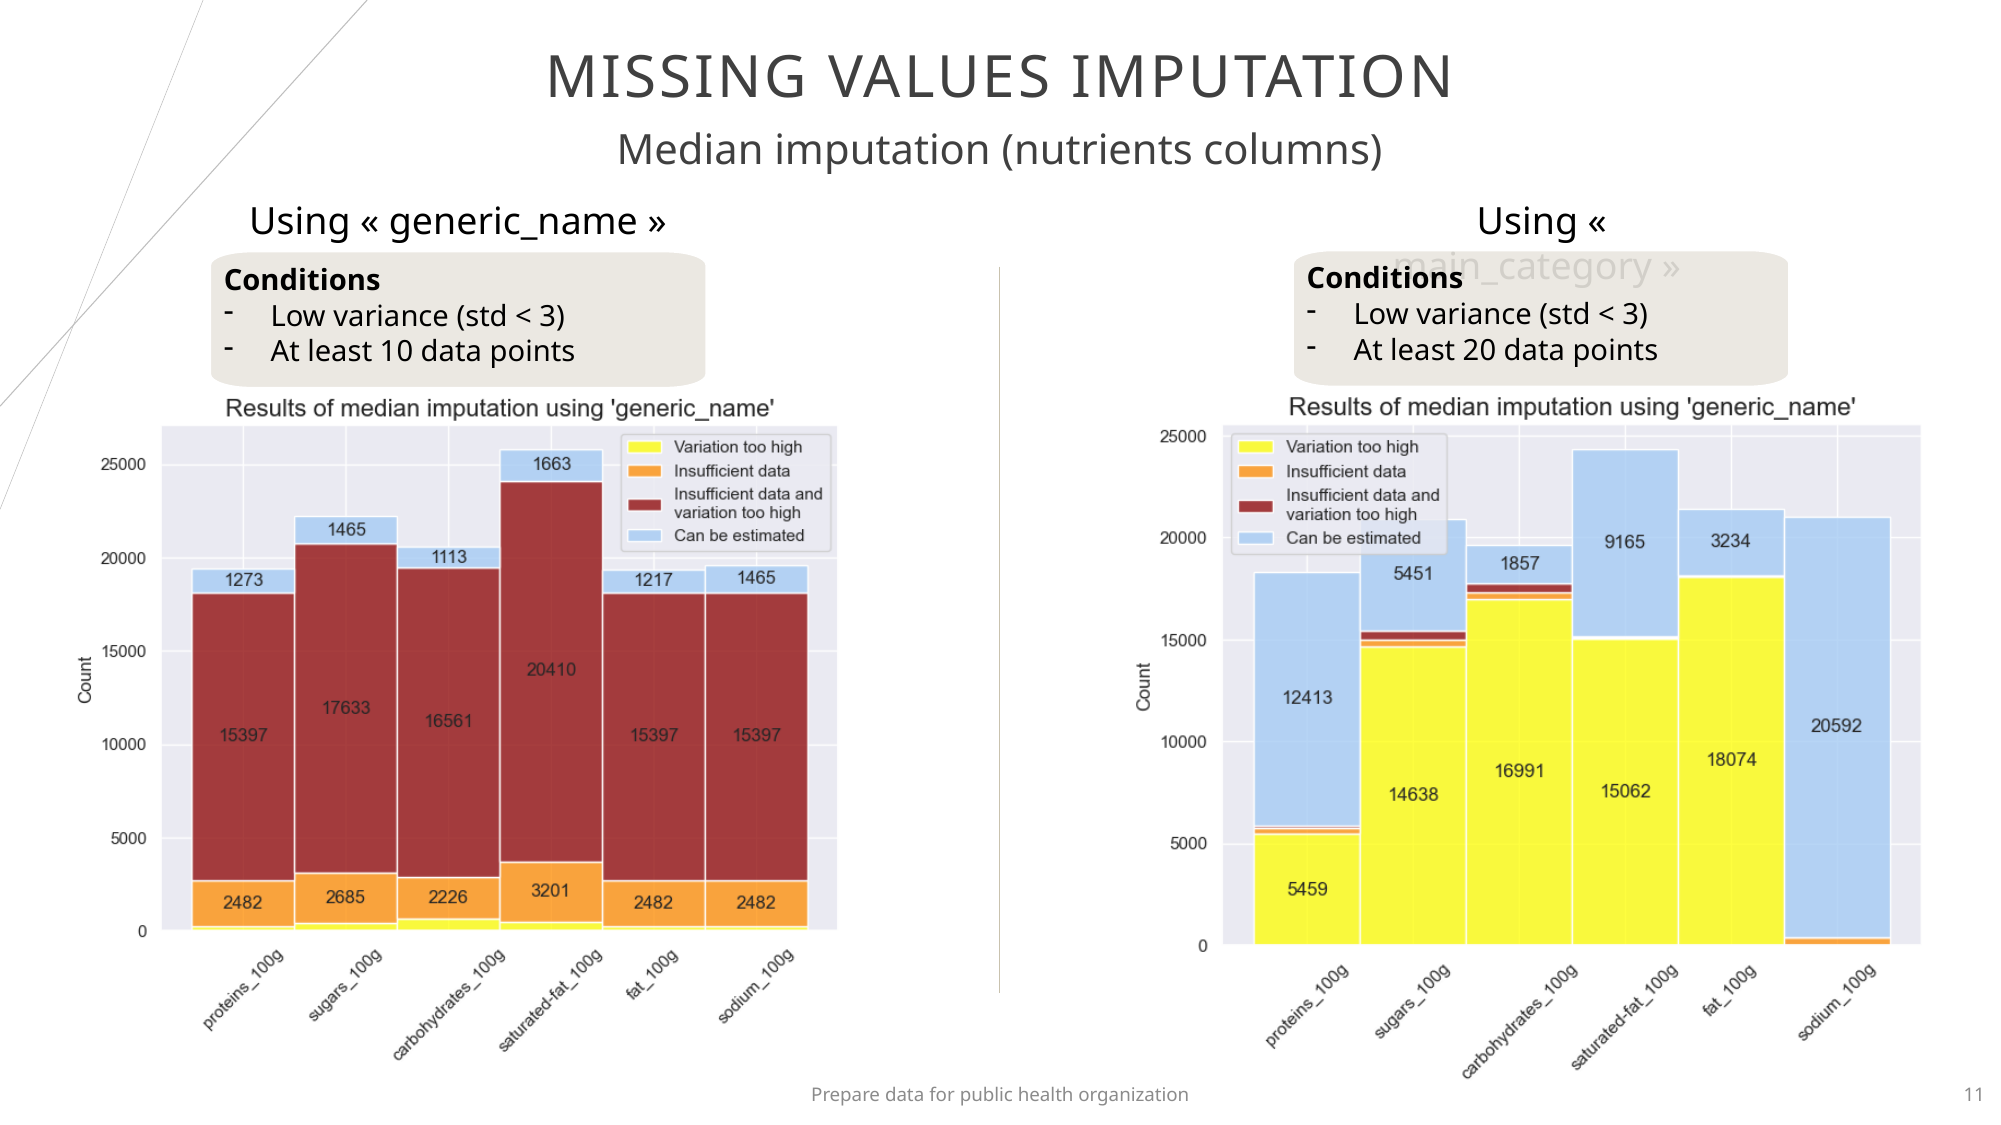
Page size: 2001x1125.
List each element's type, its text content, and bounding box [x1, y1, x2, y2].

slide_number 11 [1550, 1065, 2000, 1125]
text_box Median imputation (nutrients columns) [374, 121, 1625, 229]
picture [67, 388, 849, 1075]
picture [1125, 386, 1933, 1095]
text_box Using « main_category » [1318, 189, 1765, 250]
text_box Conditions Low variance (std < 3) At least 10 data points [209, 250, 708, 388]
text_box Conditions Low variance (std < 3) At least 20 data points [1291, 249, 1791, 386]
text_box Missing values imputation [458, 30, 1542, 121]
footer Prepare data for public health organization [662, 1064, 1338, 1125]
text_box Using « generic_name » [232, 189, 685, 250]
